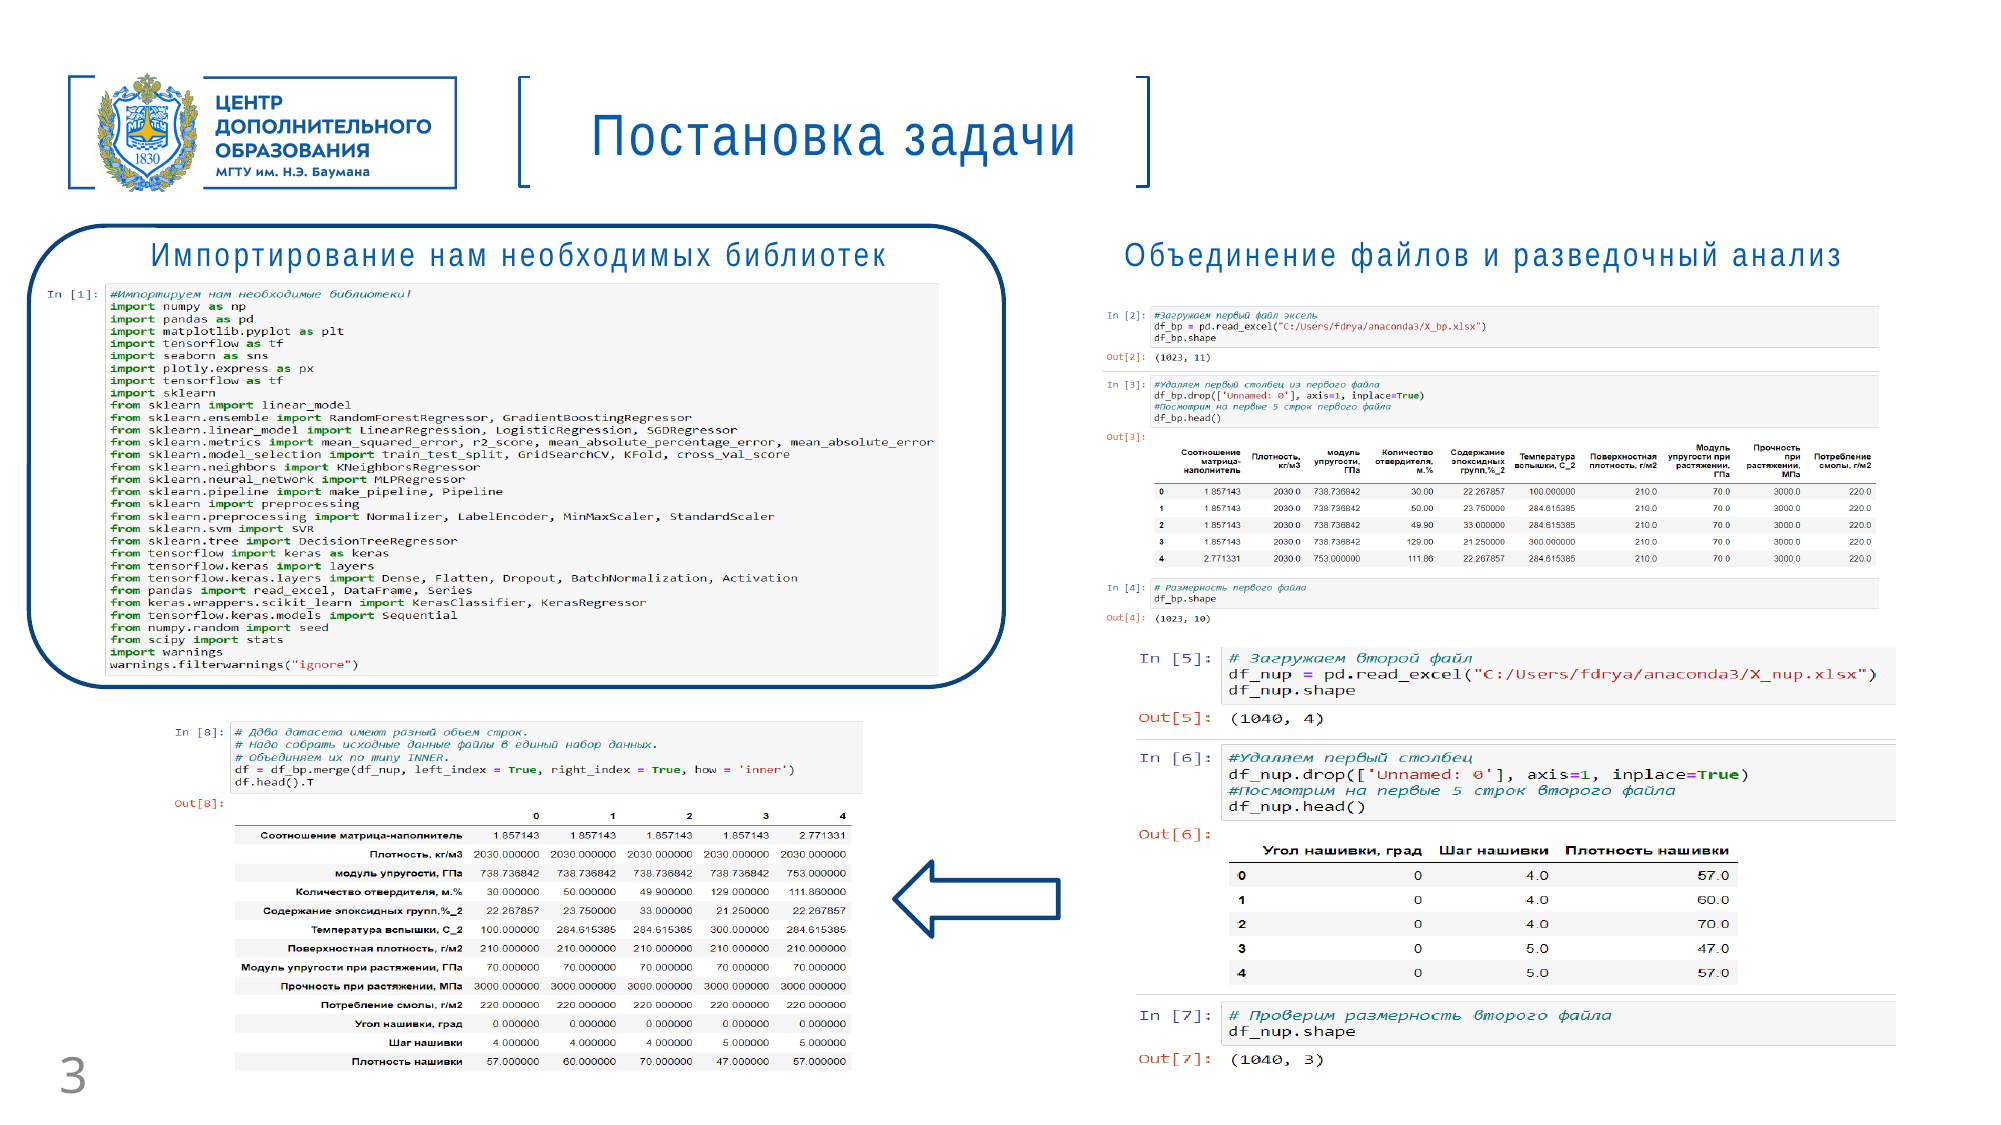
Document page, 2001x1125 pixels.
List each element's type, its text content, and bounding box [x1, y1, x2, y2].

picture [169, 719, 864, 1079]
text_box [519, 76, 1150, 187]
text_box [26, 223, 1006, 690]
picture [68, 73, 457, 192]
text_box [892, 859, 1061, 939]
slide_number 3 [44, 1055, 139, 1101]
picture [1102, 303, 1879, 626]
text_box Объединение файлов и разведочный анализ [1109, 225, 1857, 281]
picture [44, 280, 940, 676]
picture [1136, 647, 1896, 1079]
